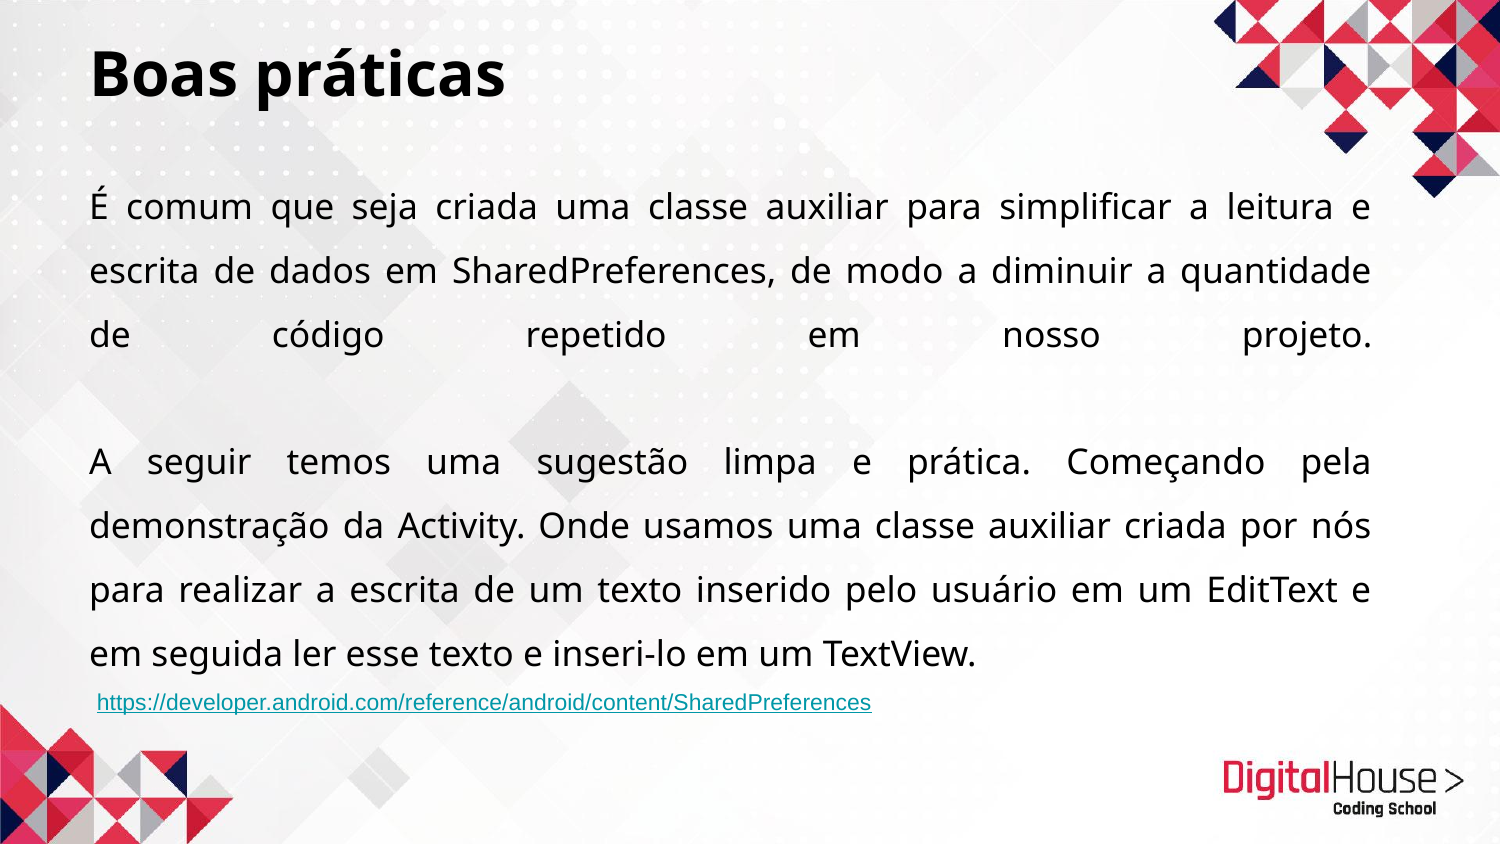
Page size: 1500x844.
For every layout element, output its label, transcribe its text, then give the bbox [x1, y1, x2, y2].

text_box É comum que seja criada uma classe auxiliar para simplificar a leitura e escrita de dados em SharedPreferences, de modo a diminuir a quantidade de código repetido em nosso projeto. A seguir temos uma sugestão limpa e prática. Começando pela demonstração da Activity. Onde usamos uma classe auxiliar criada por nós para realizar a escrita de um texto inserido pelo usuário em um EditText e em seguida ler esse texto e inseri-lo em um TextView. [74, 148, 1388, 688]
title Boas práticas [74, 14, 1197, 130]
picture [0, 0, 1500, 844]
text_box https://developer.android.com/reference/android/content/SharedPreferences [81, 688, 981, 723]
